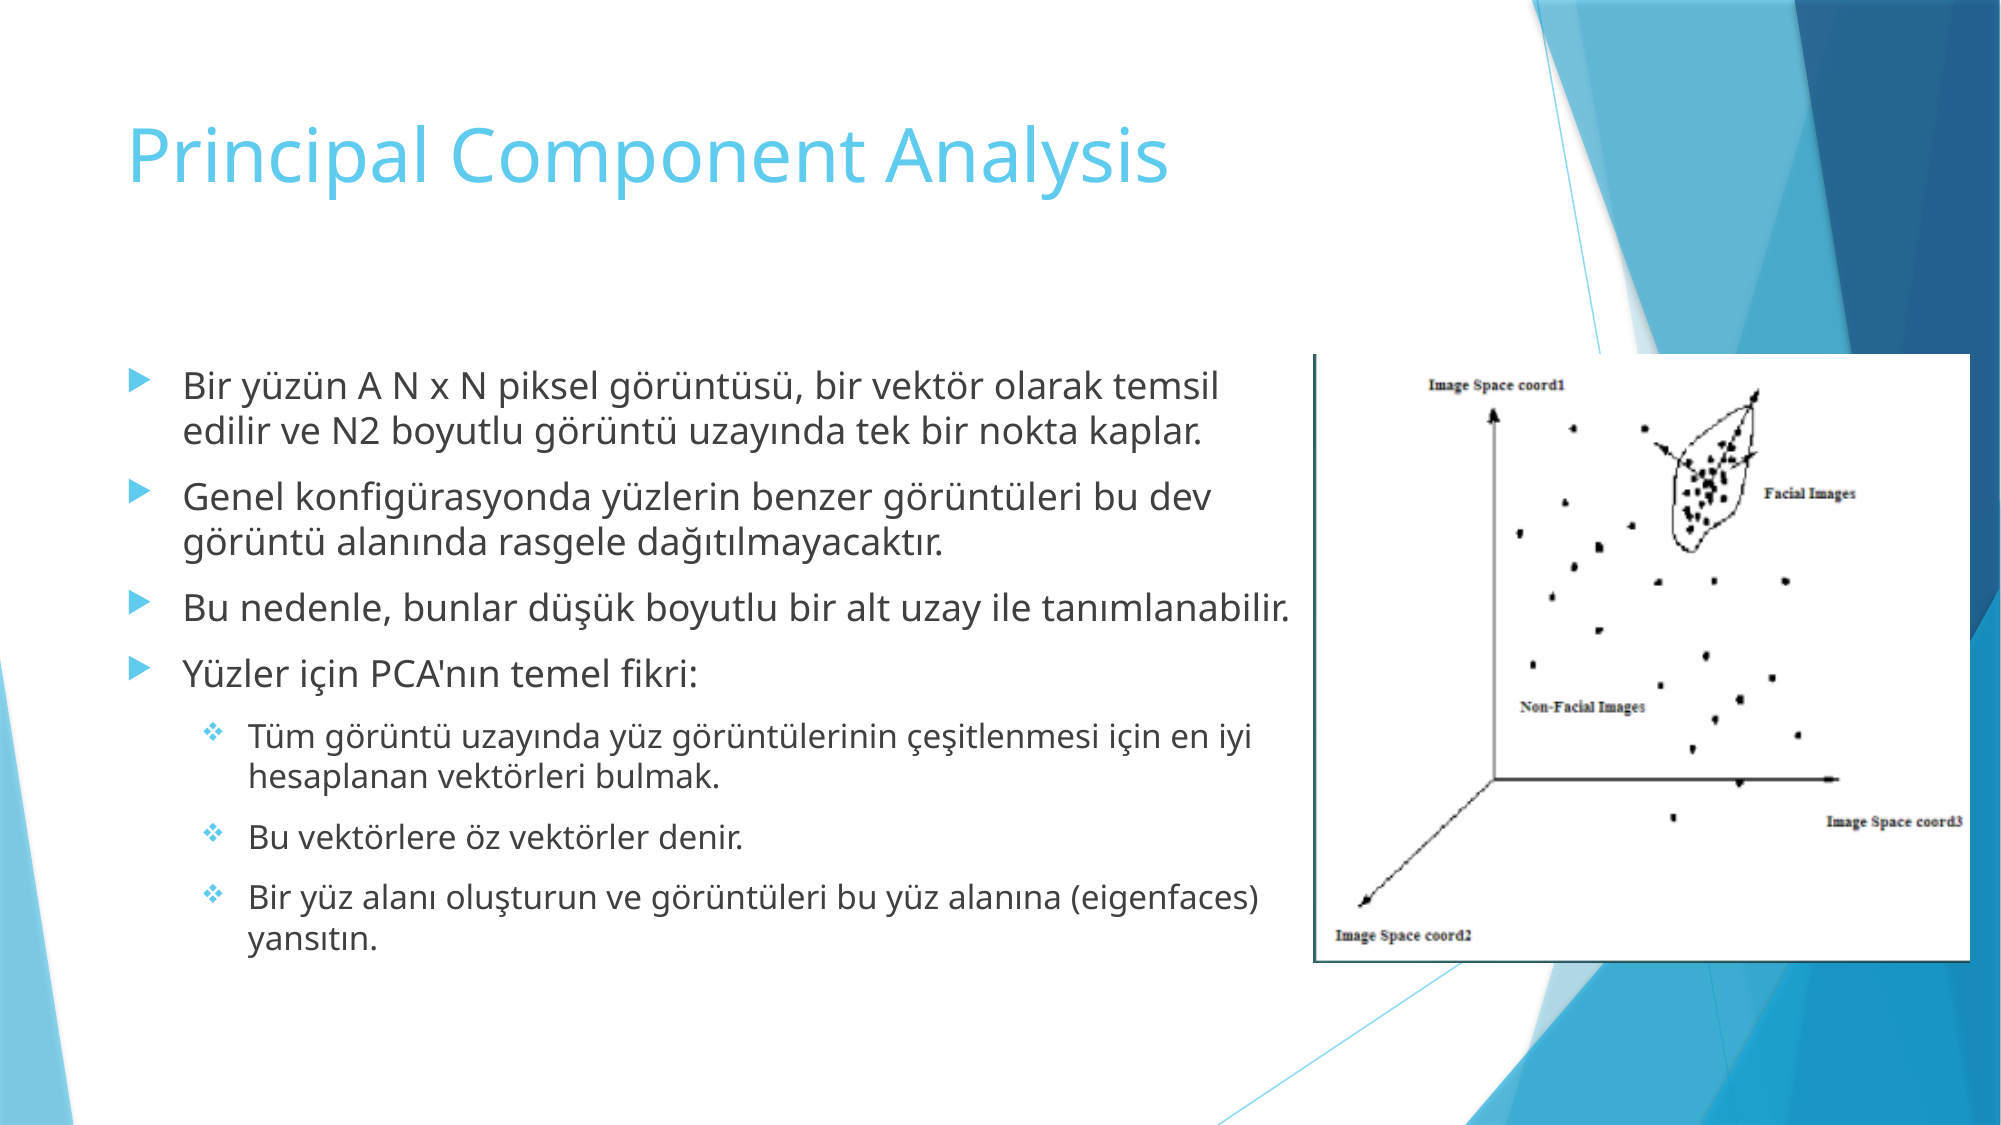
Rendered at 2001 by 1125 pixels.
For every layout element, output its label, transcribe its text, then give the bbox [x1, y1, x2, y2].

list Bir yüzün A N x N piksel görüntüsü, bir vektör olarak temsil edilir ve N2 boyutlu görüntü uzayında tek bir nokta kaplar. Genel konfigürasyonda yüzlerin benzer görüntüleri bu dev görüntü alanında rasgele dağıtılmayacaktır. Bu nedenle, bunlar düşük boyutlu bir alt uzay ile tanımlanabilir. Yüzler için PCA'nın temel fikri: Tüm görüntü uzayında yüz görüntülerinin çeşitlenmesi için en iyi hesaplanan vektörleri bulmak. Bu vektörlere öz vektörler denir. Bir yüz alanı oluşturun ve görüntüleri bu yüz alanına (eigenfaces) yansıtın. [111, 354, 1314, 992]
picture [1312, 353, 1970, 964]
title Principal Component Analysis [111, 99, 1522, 317]
